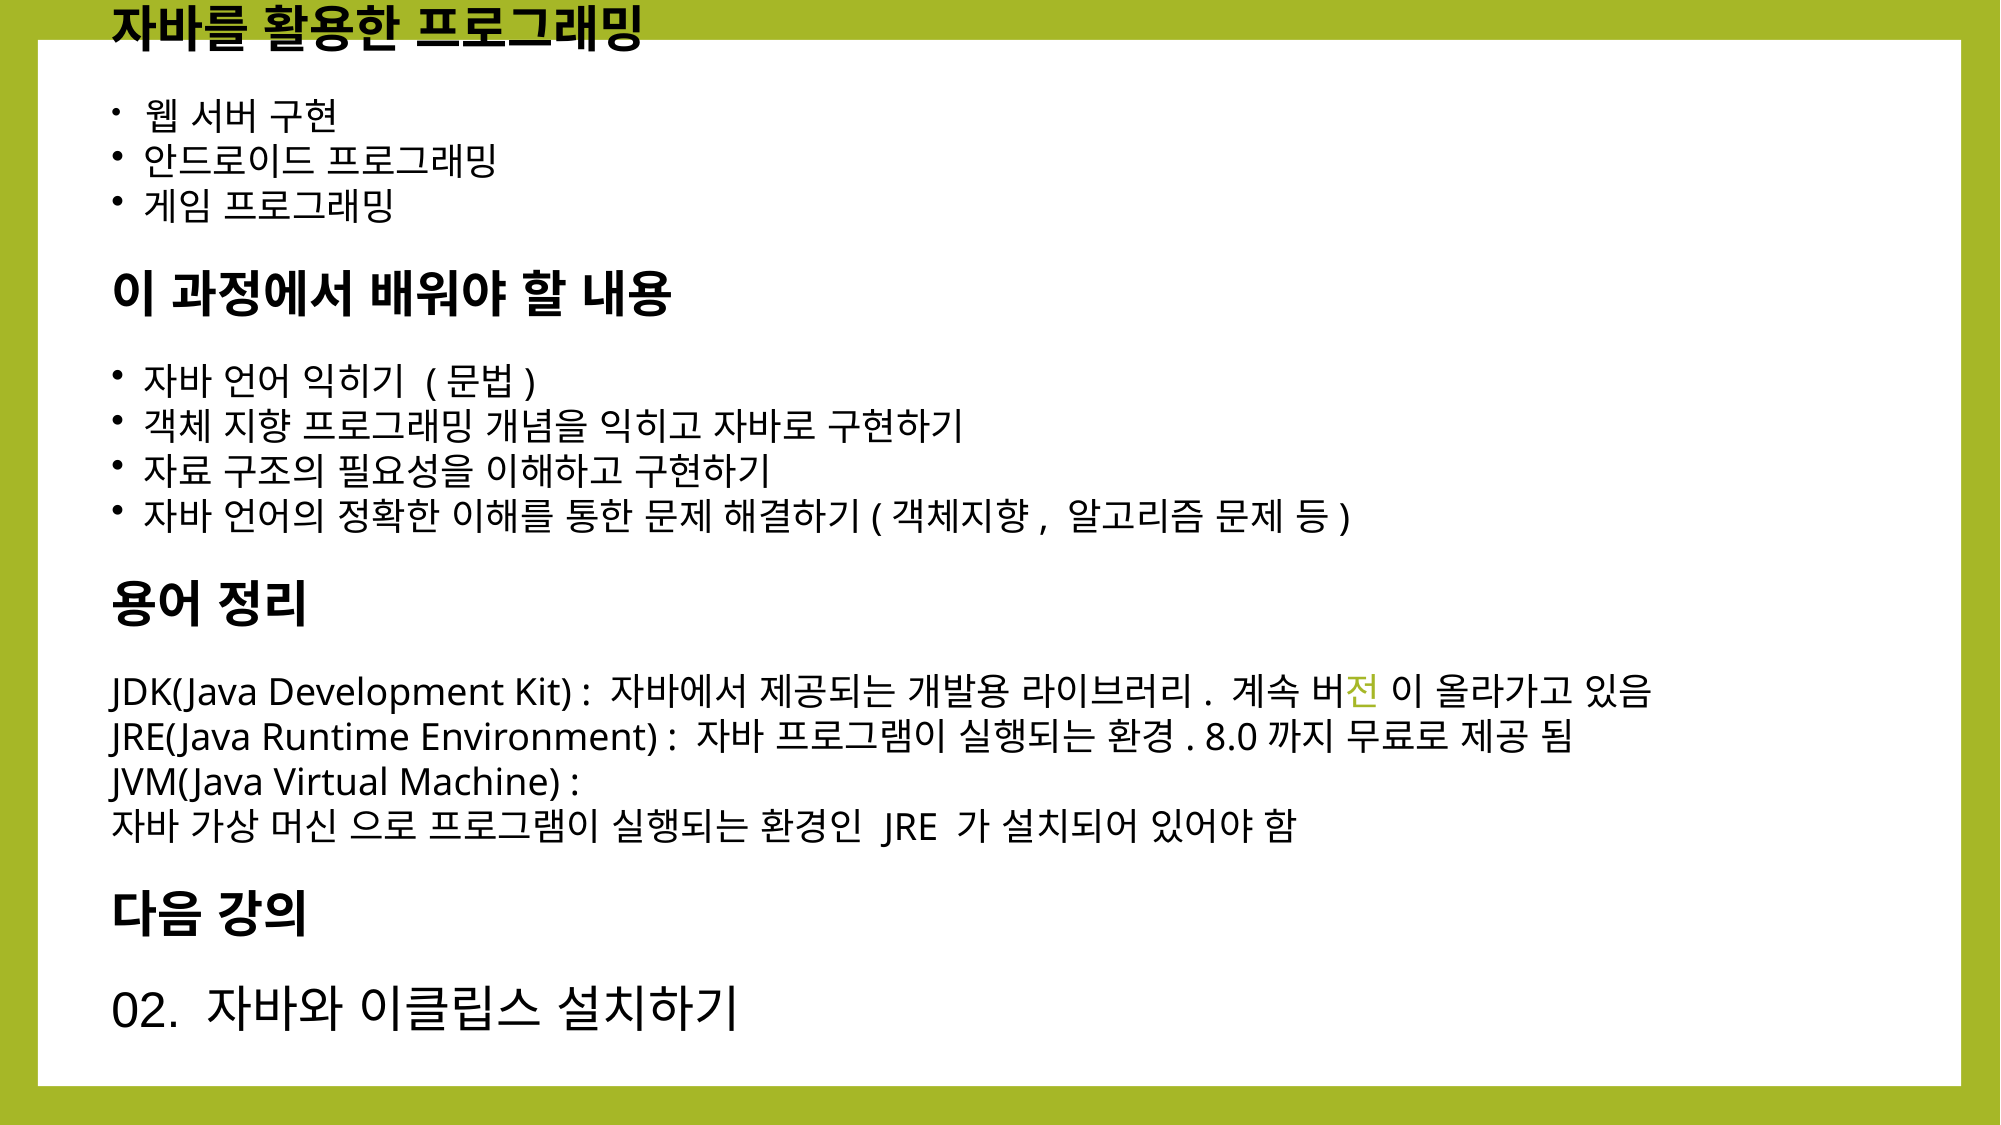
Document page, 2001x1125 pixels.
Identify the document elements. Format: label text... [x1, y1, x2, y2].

list 자바를 활용한 프로그래밍 웹 서버 구현 안드로이드 프로그래밍 게임 프로그래밍 이 과정에서 배워야 할 내용 자바 언어 익히기 (문법) 객체 지향 프로그래밍 개념을 익히고 자바로 구현하기 자료 구조의 필요성을 이해하고 구현하기 자바 언어의 정확한 이해를 통한 문제 해결하기(객체지향, 알고리즘 문제 등) 용어 정리 JDK(Java Development Kit) : 자바에서 제공되는 개발용 라이브러리. 계속 버전 이 올라가고 있음 JRE(Java Runtime Environment) : 자바 프로그램이 실행되는 환경. 8.0까지 무료로 제공 됨 JVM(Java Virtual Machine) : 자바 가상 머신 으로 프로그램이 실행되는 환경인 JRE 가 설치되어 있어야 함 다음 강의 02. 자바와 이클립스 설치하기 [96, 0, 1757, 1091]
